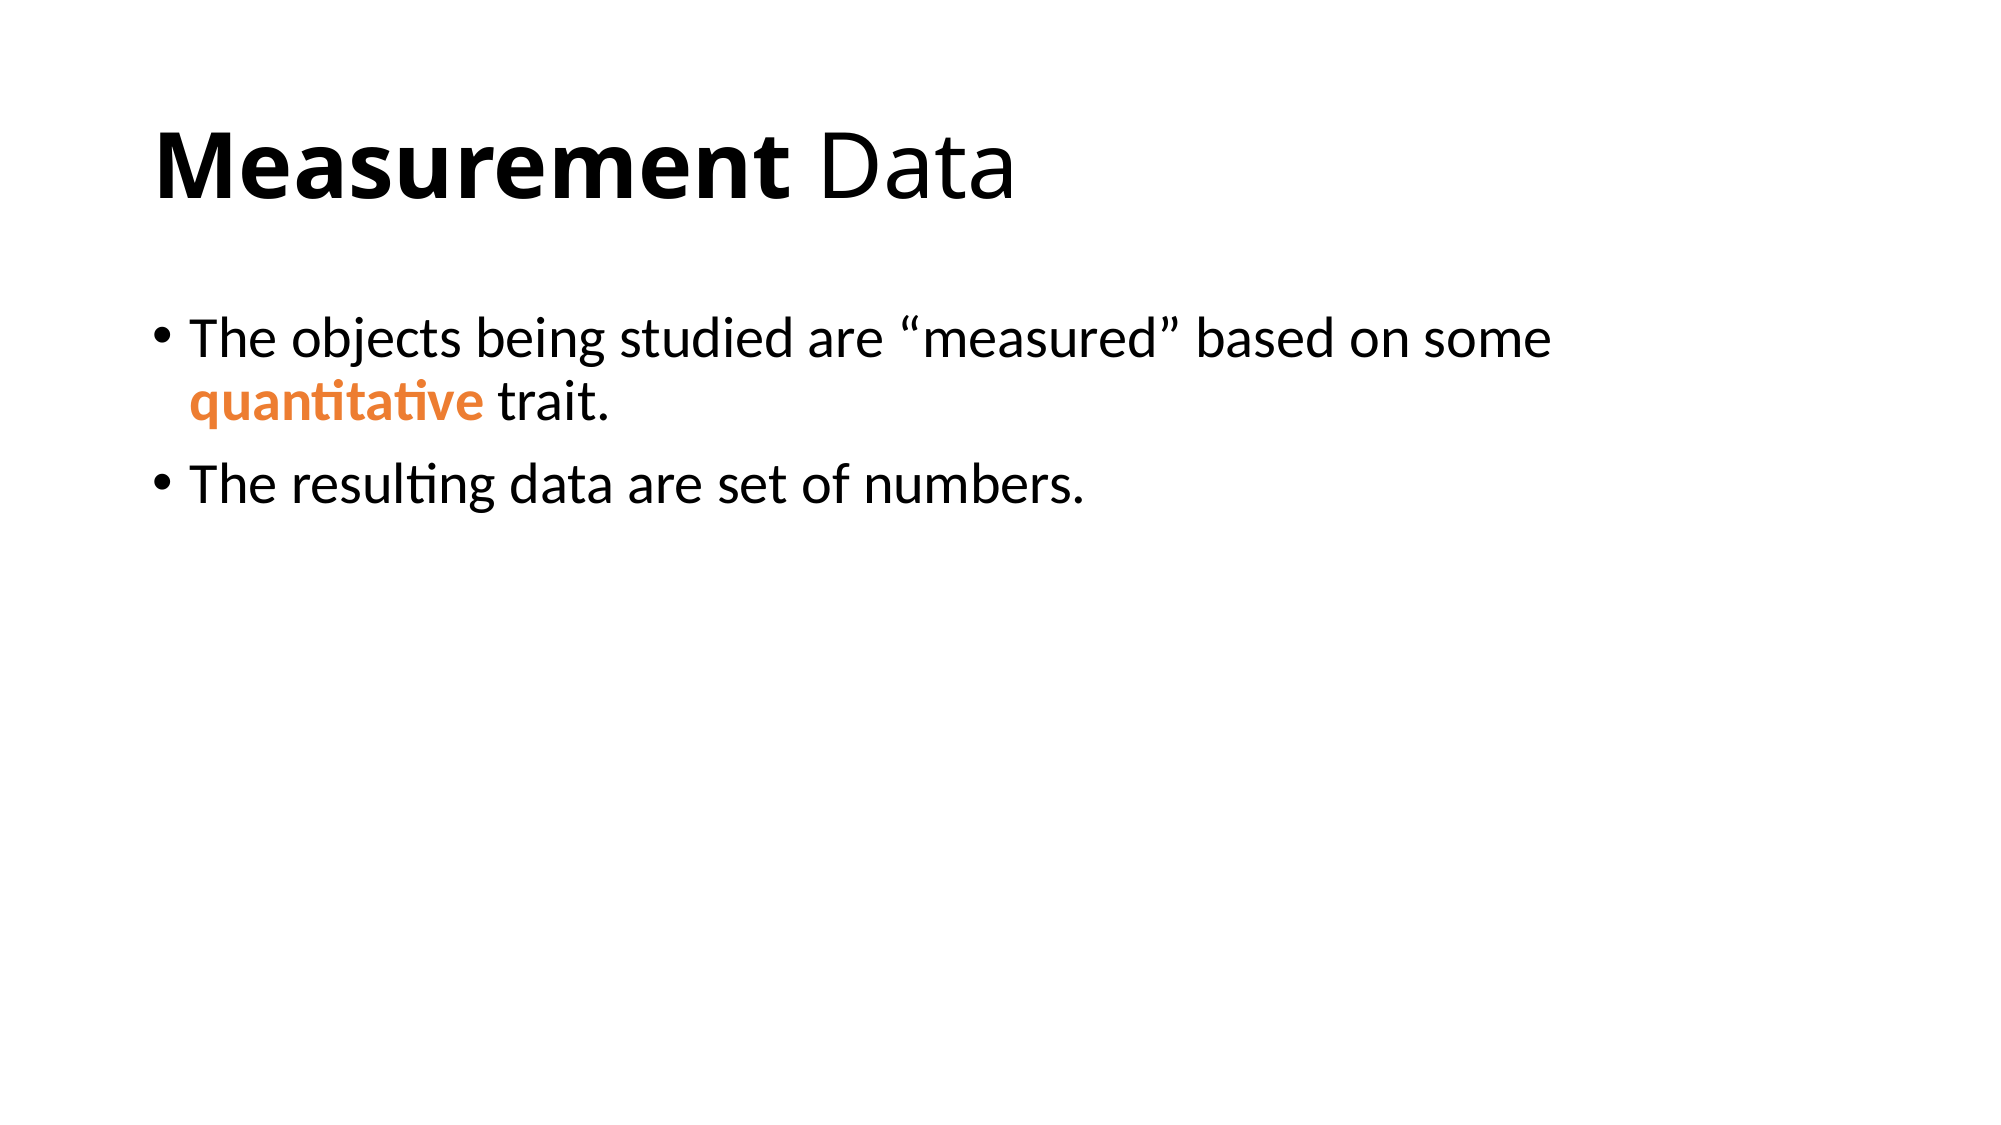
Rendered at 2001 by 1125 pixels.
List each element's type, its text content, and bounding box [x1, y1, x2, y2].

list The objects being studied are “measured” based on some quantitative trait. The resulting data are set of numbers. [137, 299, 1863, 1014]
title Measurement Data [137, 59, 1863, 278]
